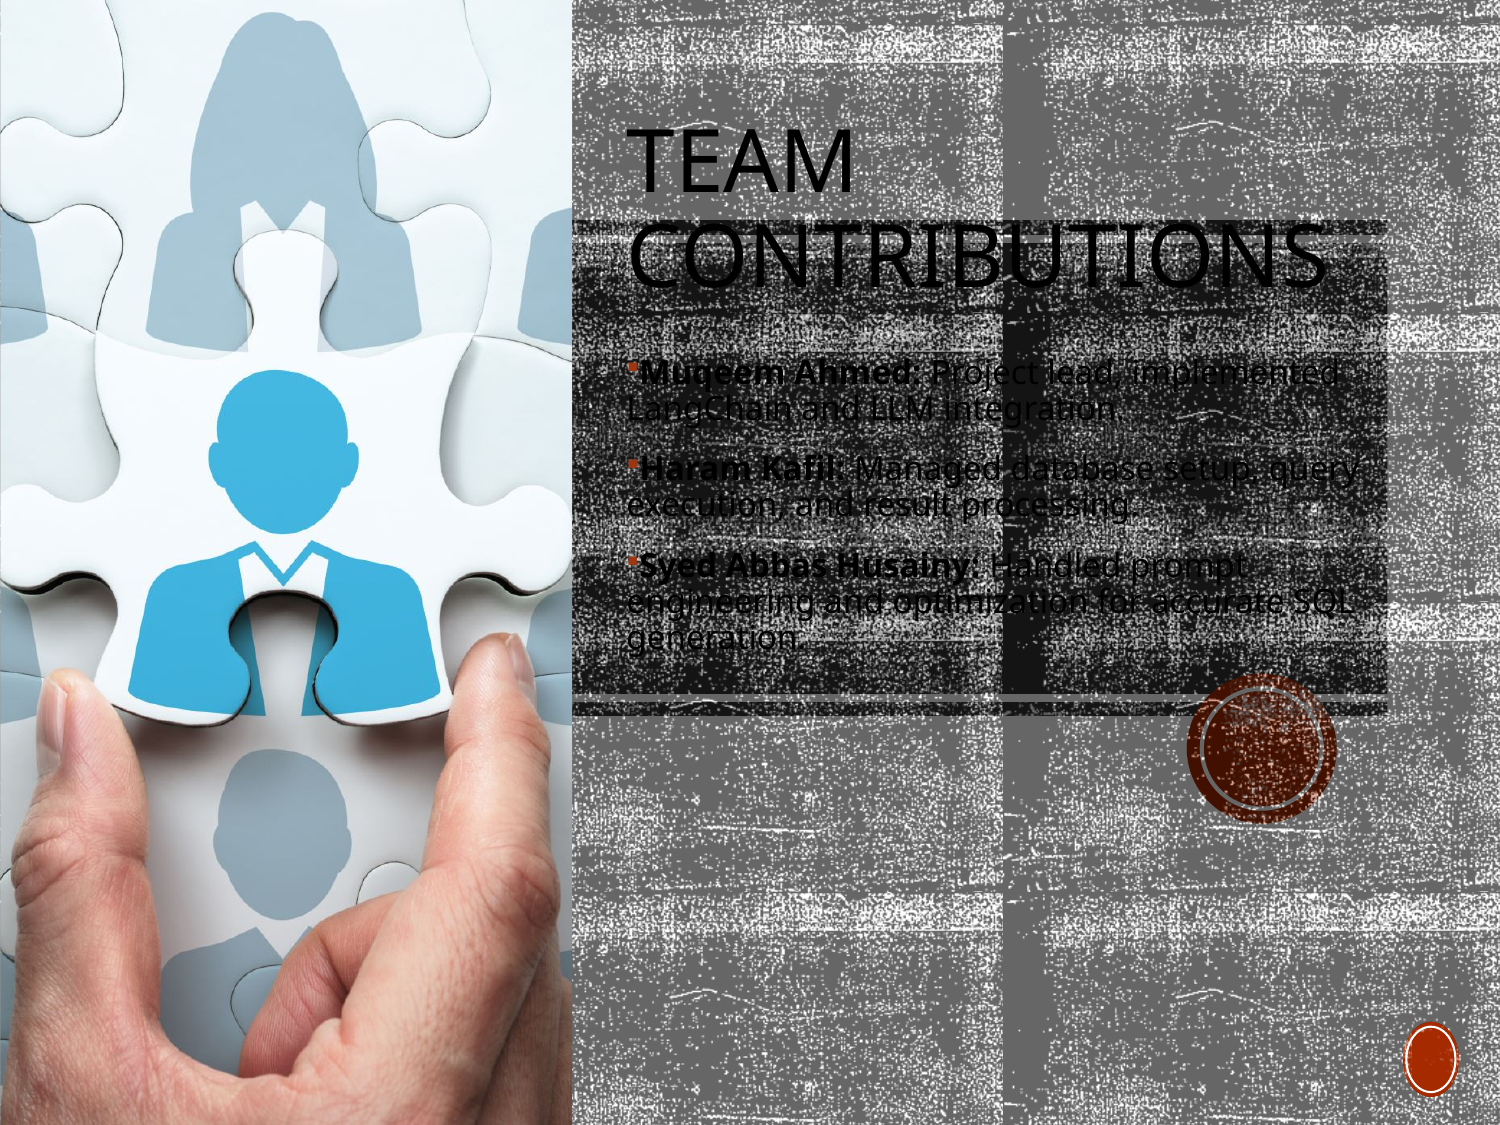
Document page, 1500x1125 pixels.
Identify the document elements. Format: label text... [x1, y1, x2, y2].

picture [0, 0, 573, 1125]
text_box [1405, 1024, 1457, 1095]
text_box [573, 0, 1500, 1125]
title Team Contributions [611, 79, 1440, 344]
subtitle Muqeem Ahmed: Project lead, implemented LangChain and LLM integration. Haram Kafil: Managed database setup, query execution, and result processing. Syed Abbas Husainy: Handled prompt engineering and optimization for accurate SQL generation. [611, 348, 1440, 1013]
